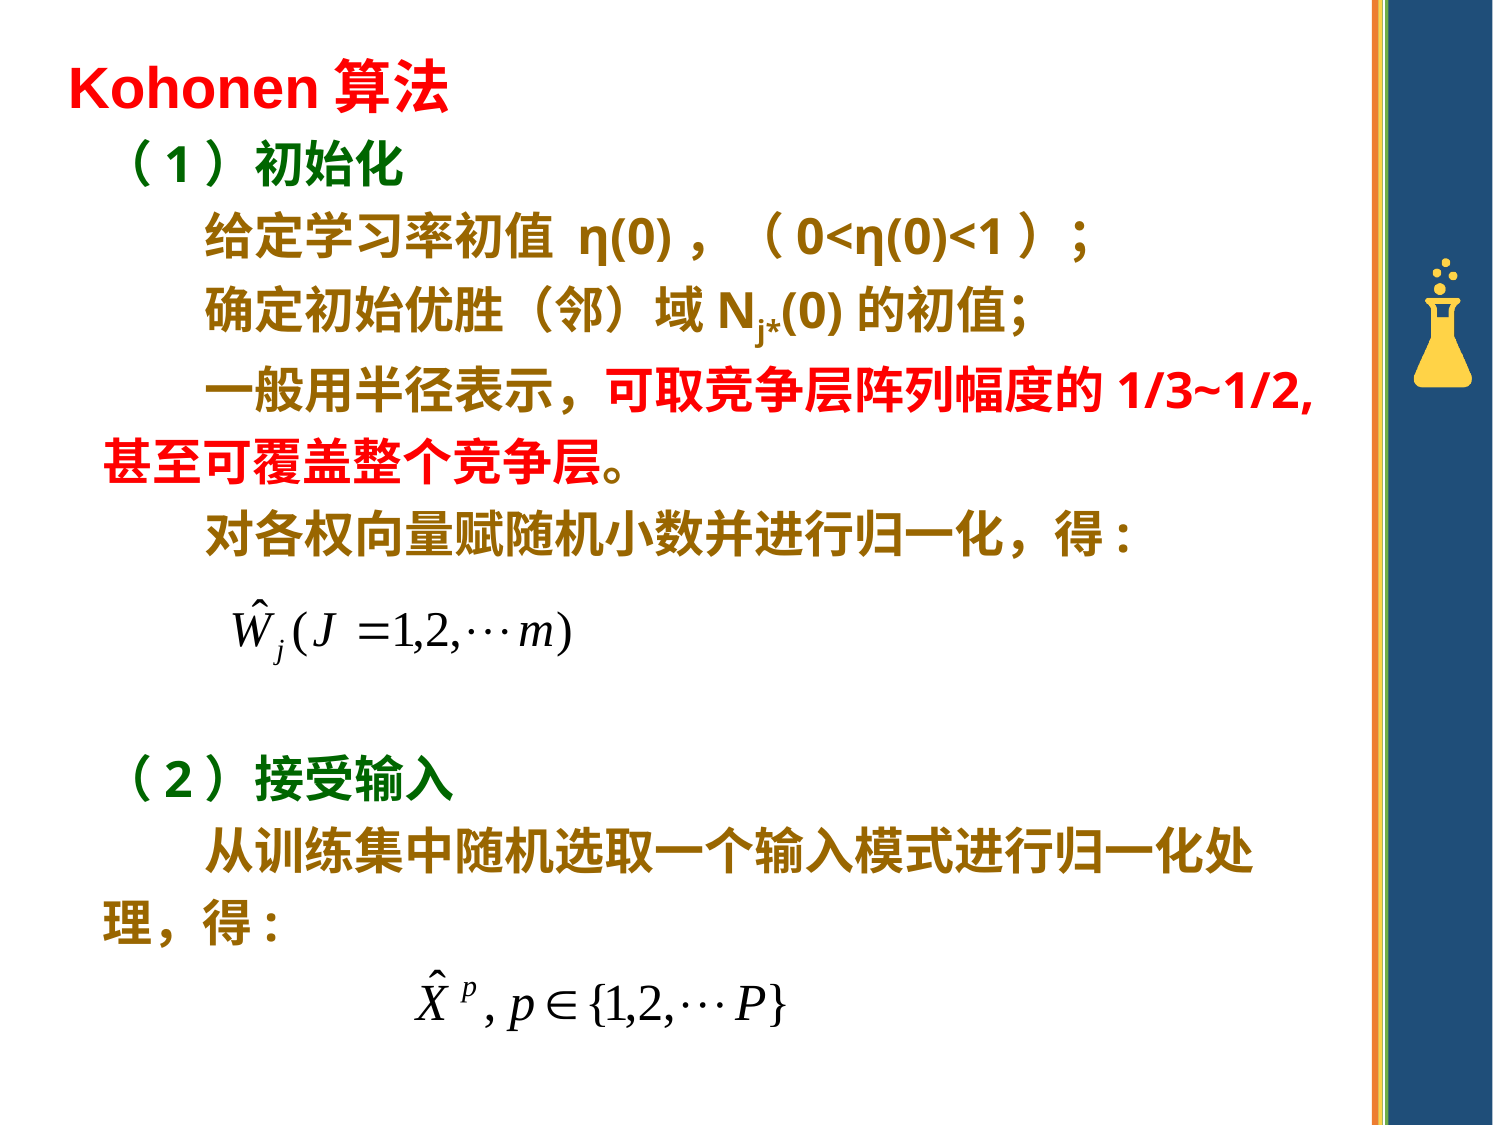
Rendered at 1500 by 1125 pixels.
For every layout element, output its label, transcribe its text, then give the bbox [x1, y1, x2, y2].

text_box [1371, 0, 1493, 252]
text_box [404, 959, 794, 1042]
text_box Kohonen算法 [53, 42, 1371, 128]
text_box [1371, 393, 1493, 1125]
text_box （1）初始化 给定学习率初值 η(0)，（0<η(0)<1）； 确定初始优胜（邻）域Nj*(0)的初值； 一般用半径表示，可取竞争层阵列幅度的1/3~1/2,甚至可覆盖整个竞争层。 对各权向量赋随机小数并进行归一化，得: [87, 113, 1338, 542]
text_box （1）初始化 给定学习率初值 η(0)，（0<η(0)<1）； 确定初始优胜（邻）域Nj*(0)的初值； 一般用半径表示，可取竞争层阵列幅度的1/3~1/2,甚至可覆盖整个竞争层。 对各权向量赋随机小数并进行归一化，得: [87, 543, 1338, 571]
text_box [226, 588, 582, 676]
picture [1371, 252, 1500, 393]
text_box （2）接受输入 从训练集中随机选取一个输入模式进行归一化处理，得: [87, 728, 1308, 960]
